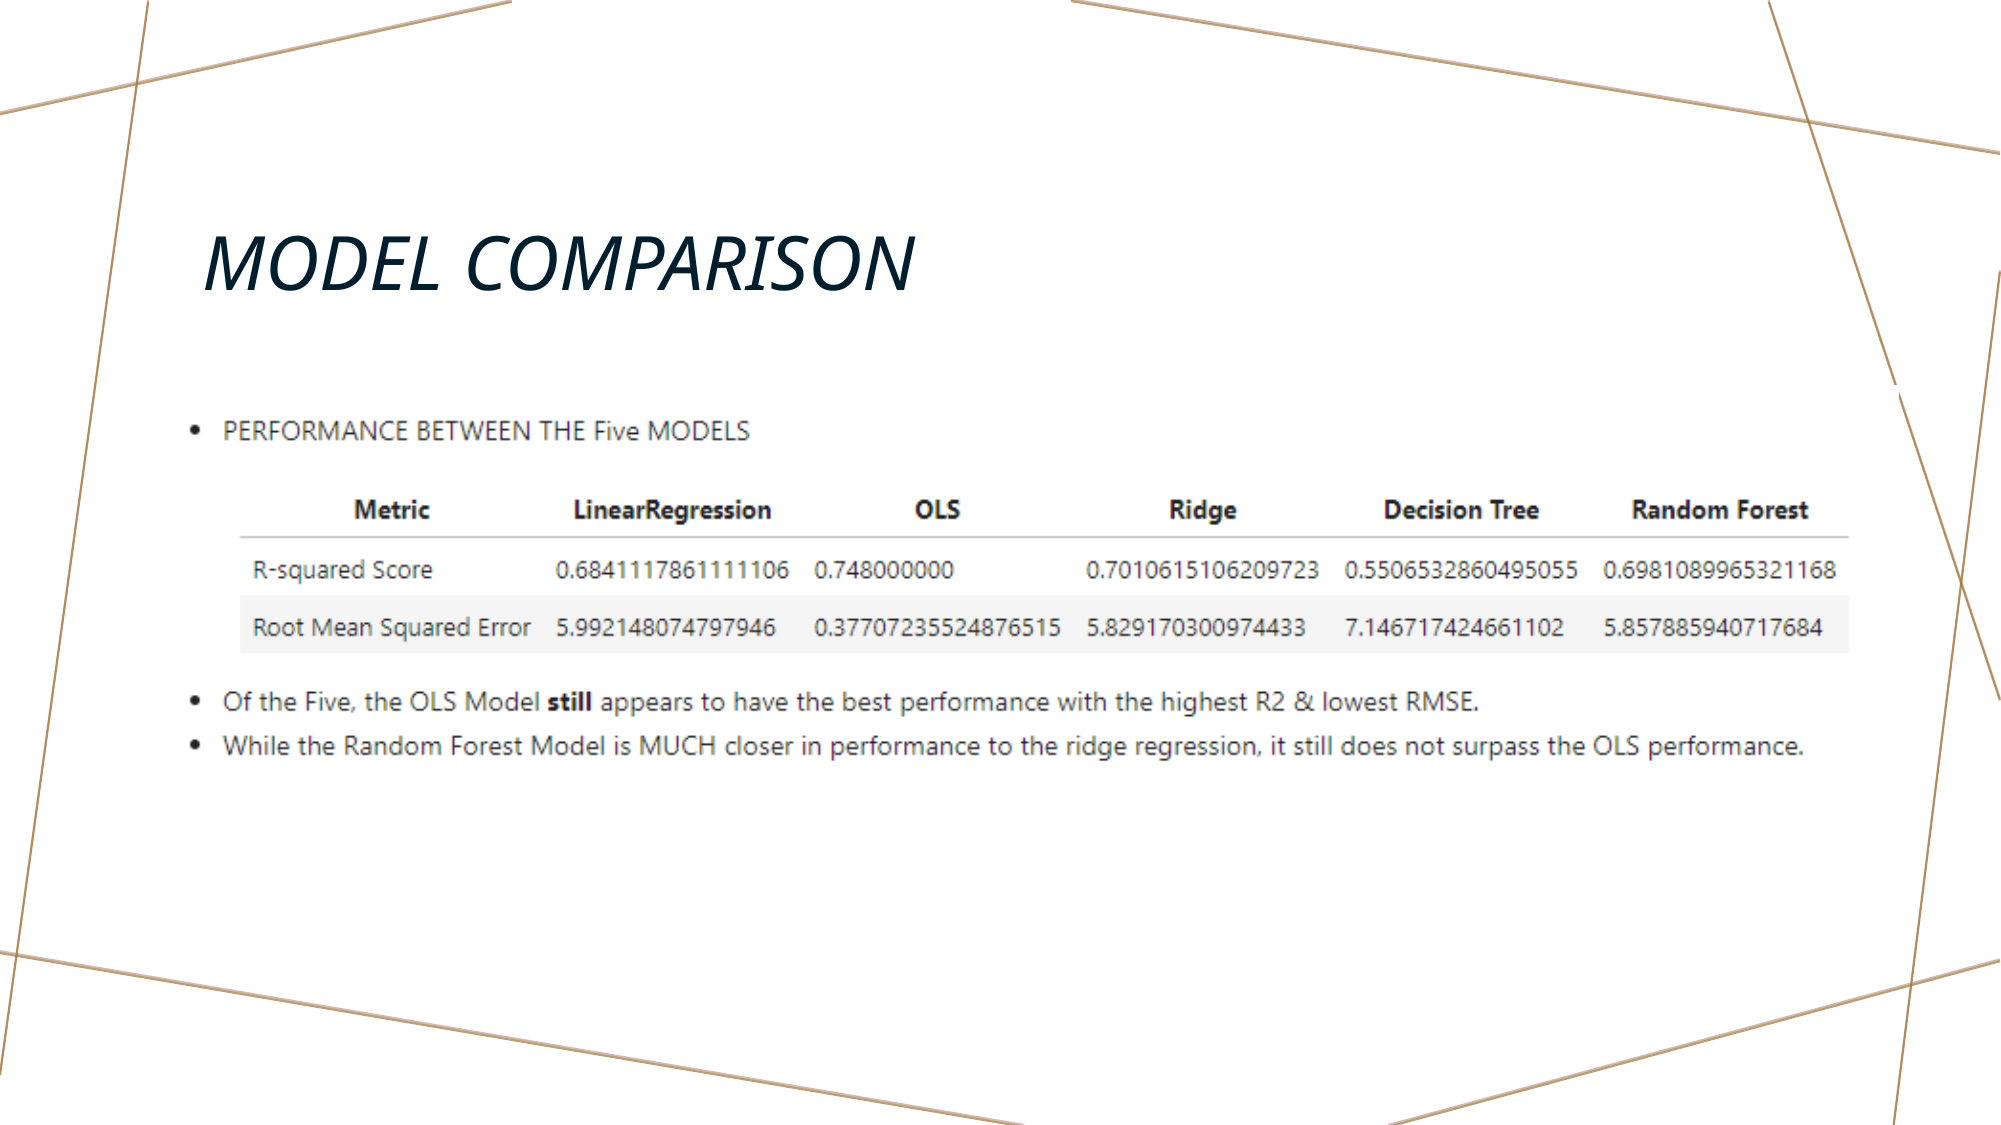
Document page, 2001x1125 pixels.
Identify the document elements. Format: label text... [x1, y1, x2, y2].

picture [137, 385, 1899, 811]
title Model Comparison [187, 87, 1813, 315]
